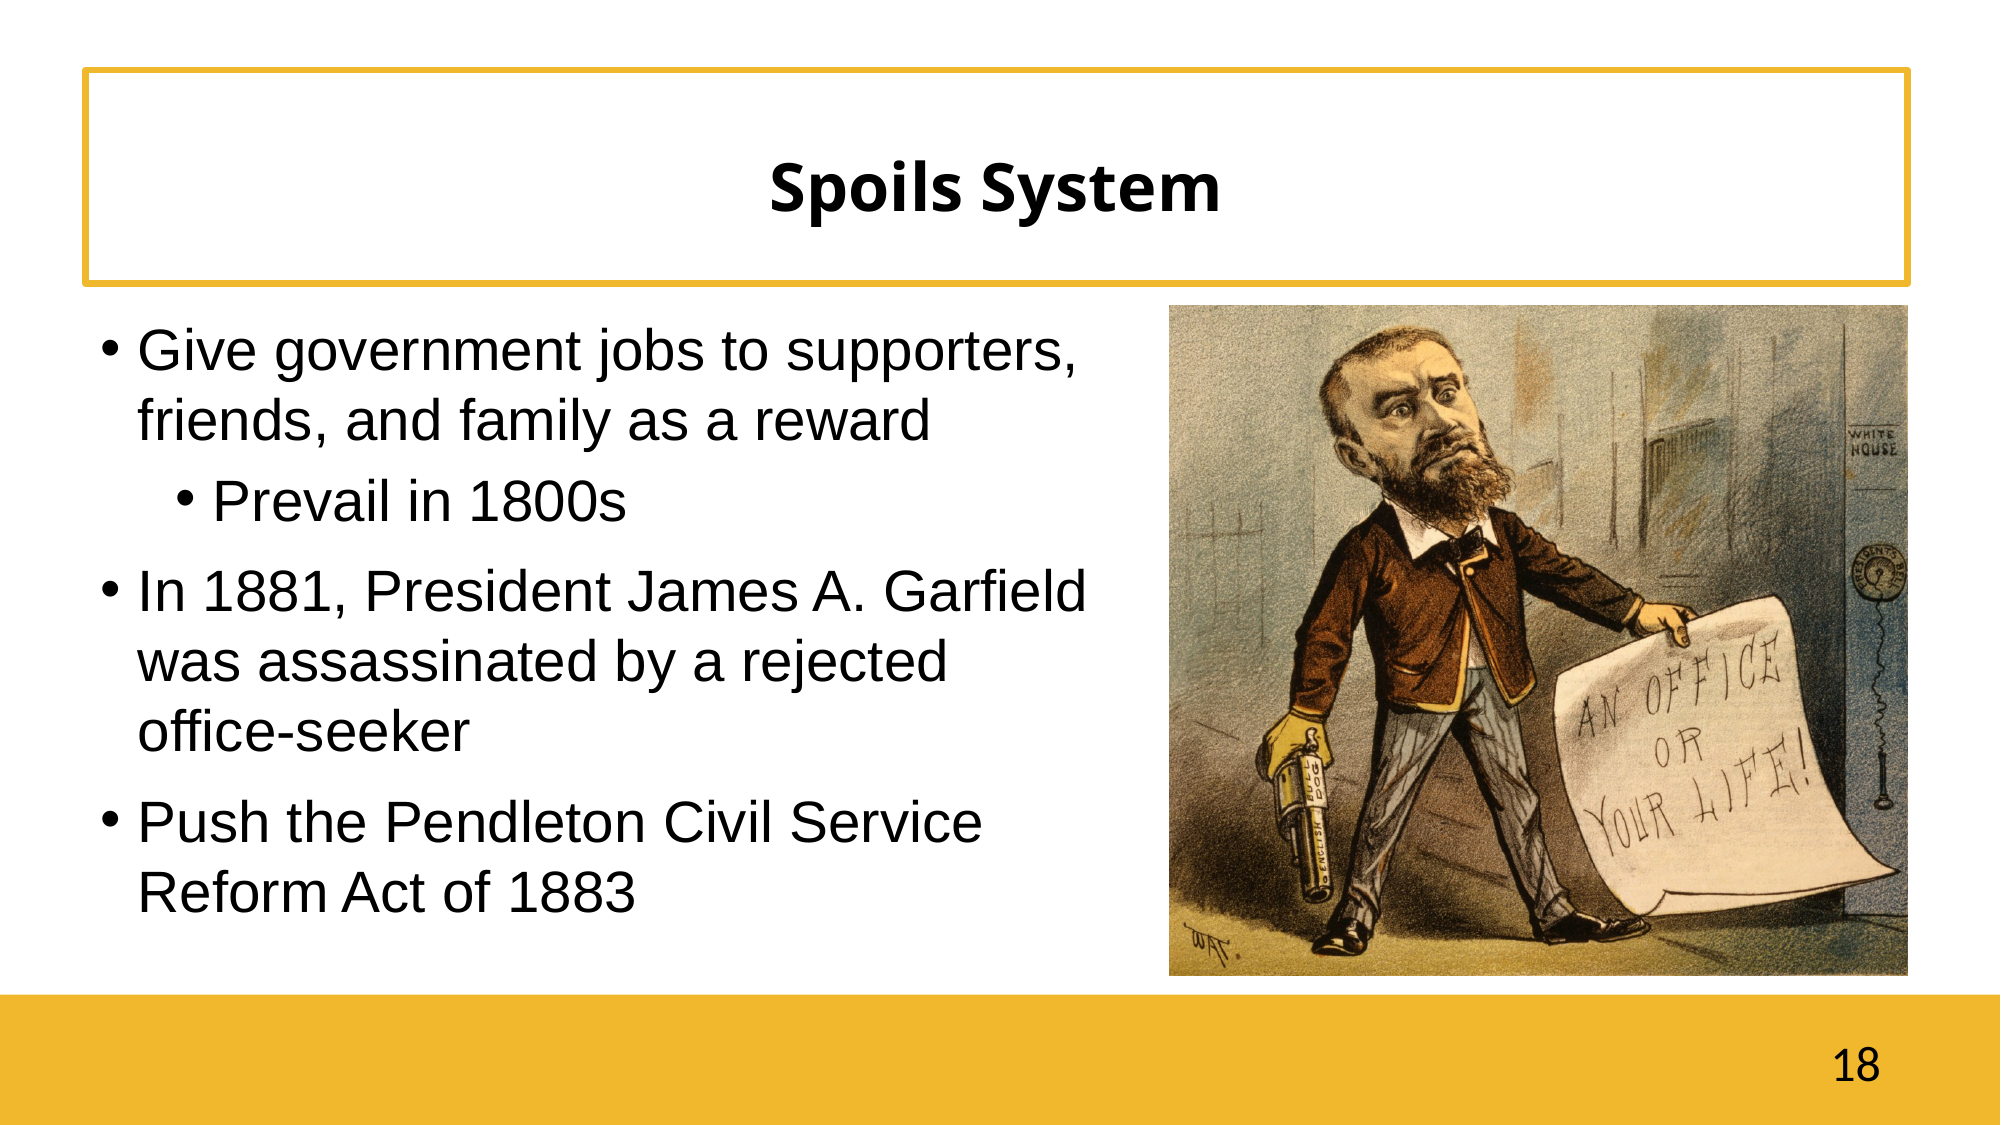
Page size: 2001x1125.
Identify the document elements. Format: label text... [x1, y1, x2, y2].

picture [1169, 305, 1908, 976]
list Give government jobs to supporters, friends, and family as a reward Prevail in 1800s In 1881, President James A. Garfield was assassinated by a rejected office-seeker Push the Pendleton Civil Service Reform Act of 1883 [85, 305, 1138, 976]
title Spoils System [85, 70, 1908, 284]
